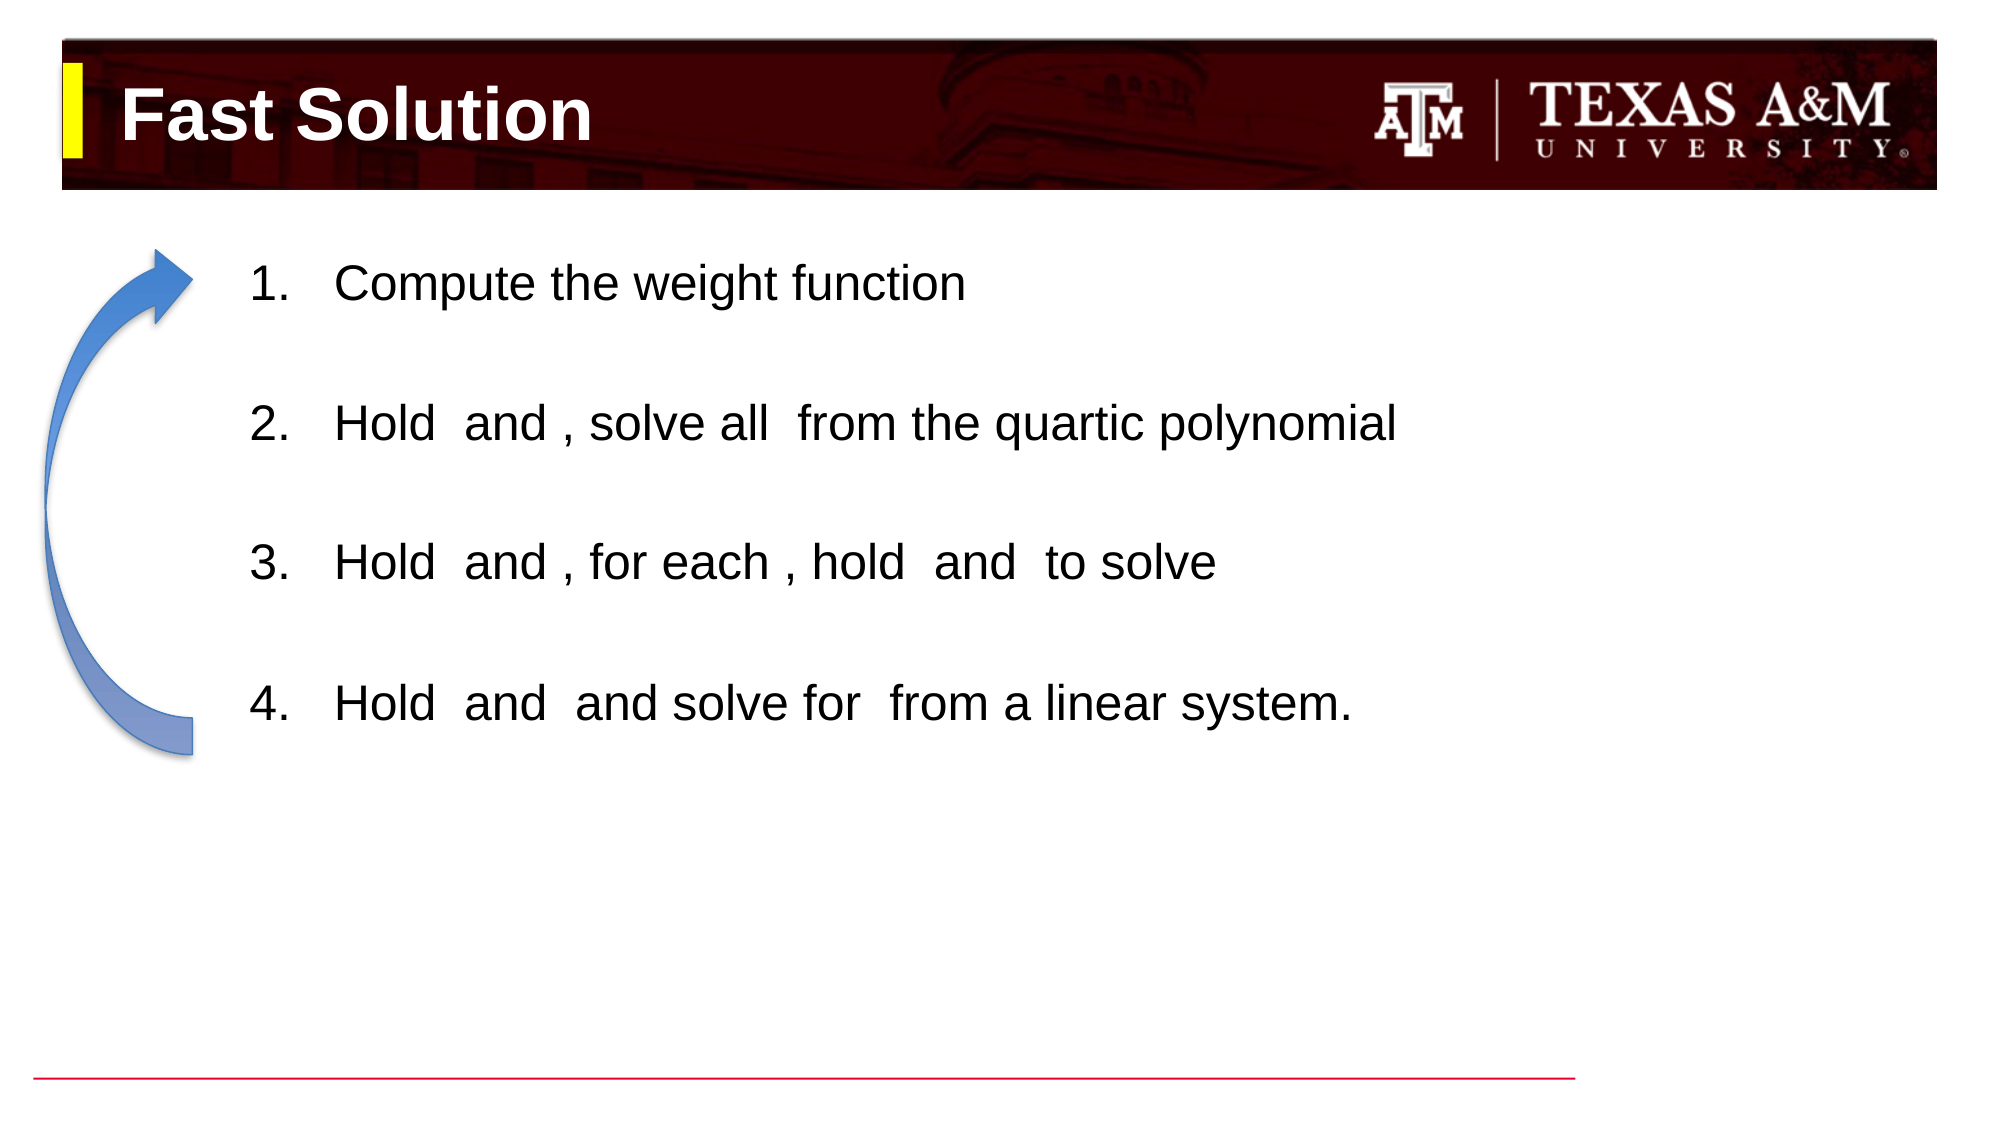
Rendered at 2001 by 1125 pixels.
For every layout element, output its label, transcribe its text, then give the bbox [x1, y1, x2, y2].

text_box [44, 249, 194, 756]
picture [1367, 37, 1937, 190]
picture [62, 37, 105, 190]
title Fast Solution [105, 16, 1367, 205]
